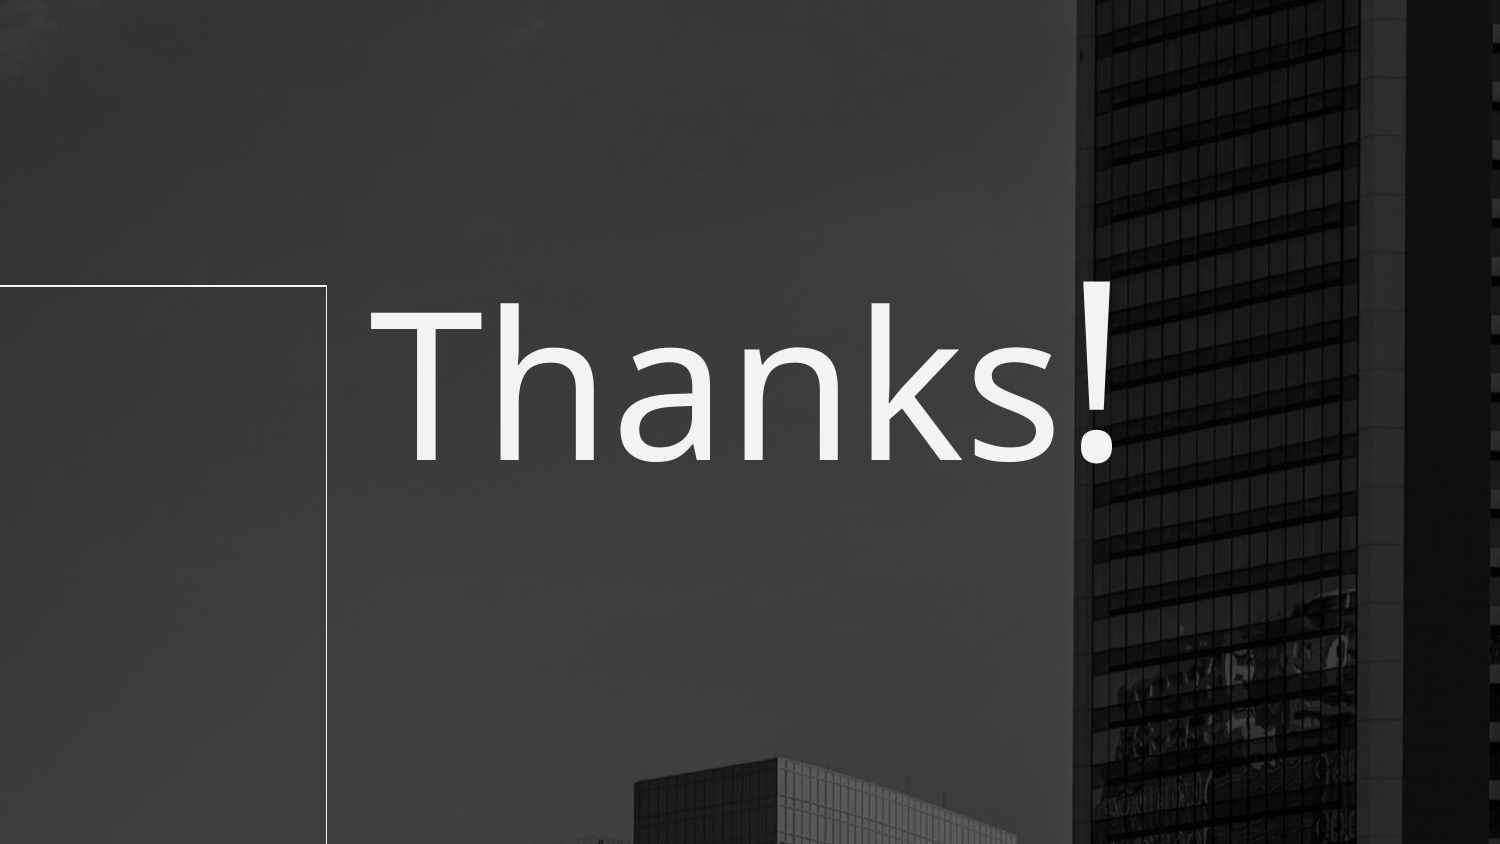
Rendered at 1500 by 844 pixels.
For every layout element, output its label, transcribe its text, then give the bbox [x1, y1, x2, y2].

text_box [0, 285, 327, 844]
picture [0, 0, 1500, 844]
title Thanks! [351, 226, 1149, 495]
